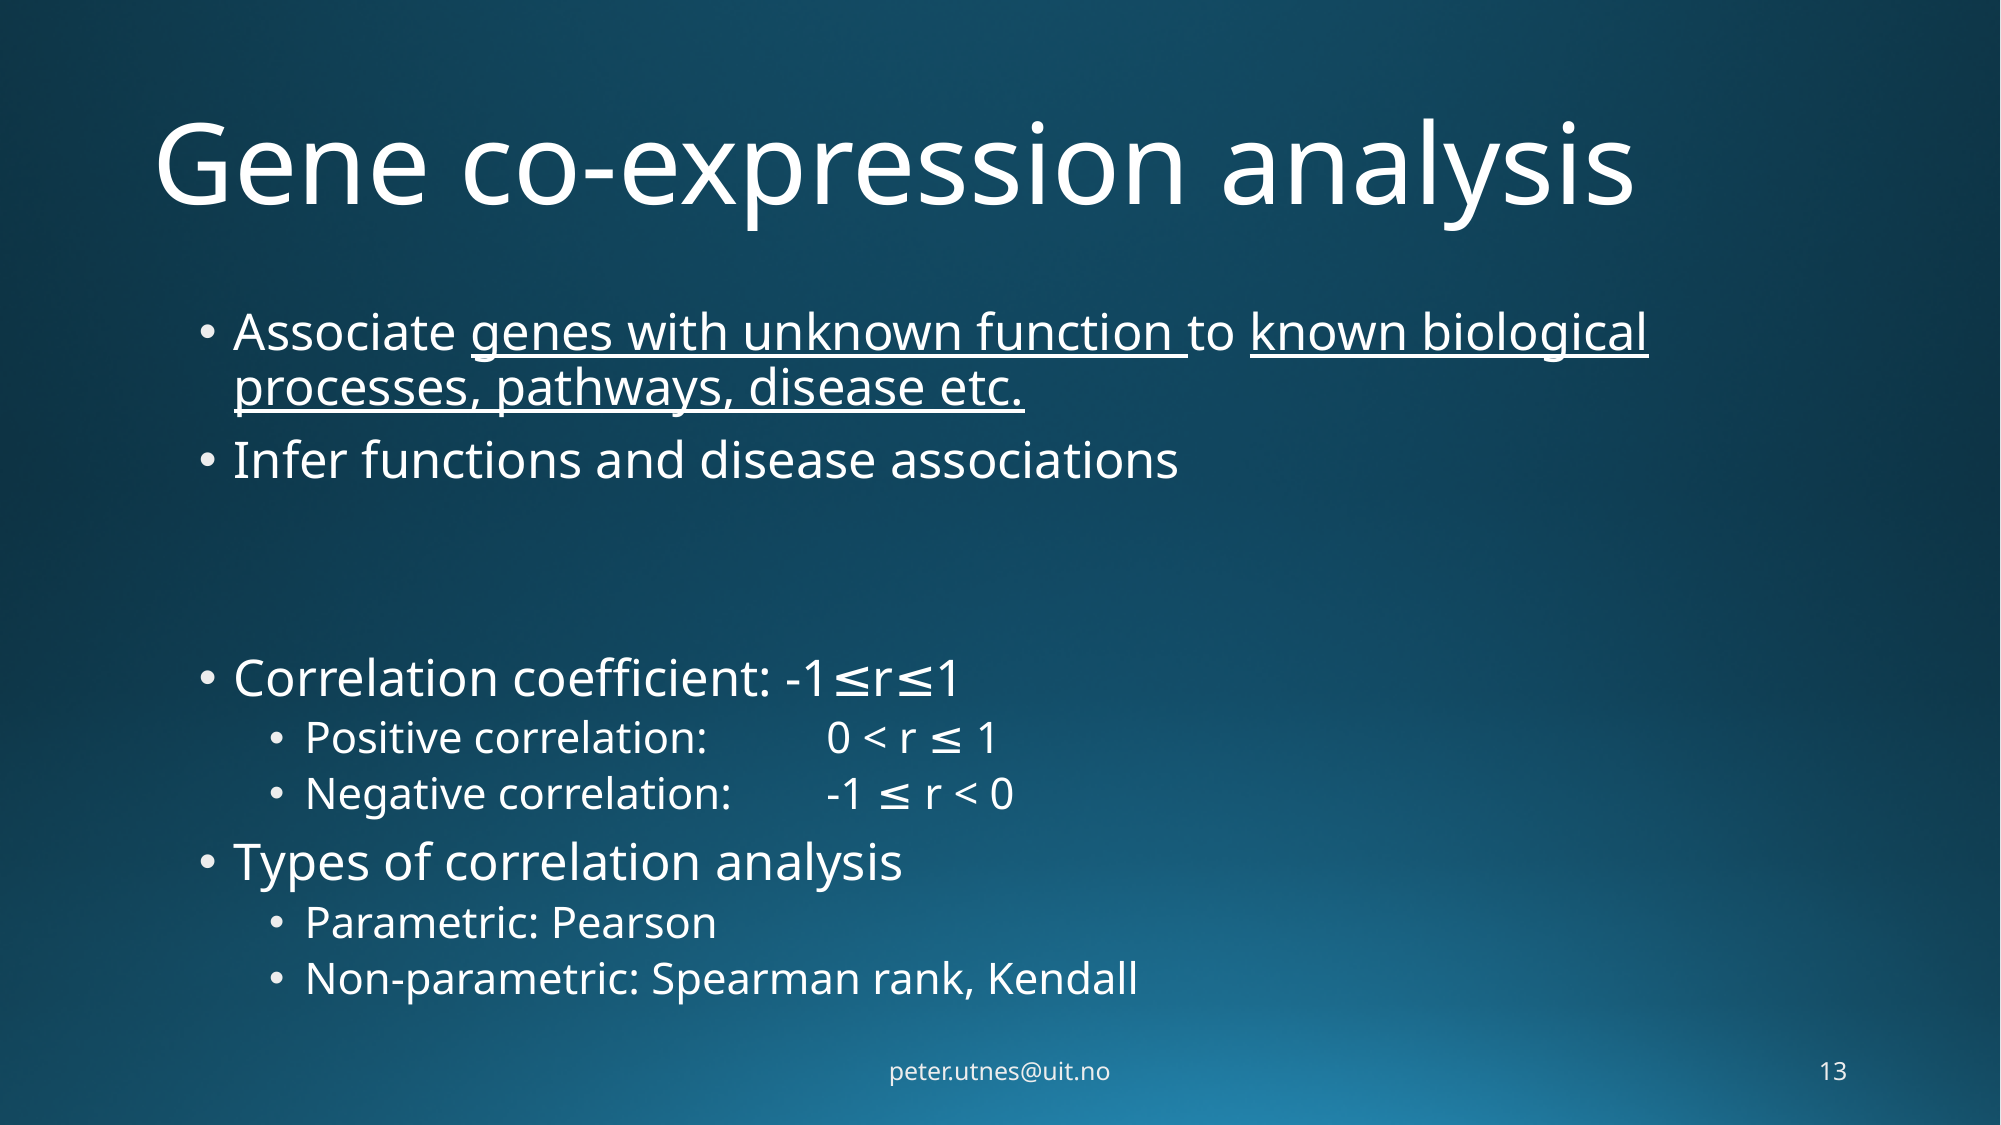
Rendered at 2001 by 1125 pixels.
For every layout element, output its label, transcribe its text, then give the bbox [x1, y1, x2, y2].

title Gene co-expression analysis [137, 59, 1863, 278]
footer peter.utnes@uit.no [662, 1042, 1338, 1103]
picture [0, 0, 2001, 1125]
slide_number 13 [1412, 1042, 1863, 1103]
list Associate genes with unknown function to known biological processes, pathways, disease etc. Infer functions and disease associations Correlation coefficient: -1≤r≤1 Positive correlation: 0 < r ≤ 1 Negative correlation: -1 ≤ r < 0 Types of correlation analysis Parametric: Pearson Non-parametric: Spearman rank, Kendall [183, 299, 1863, 1014]
